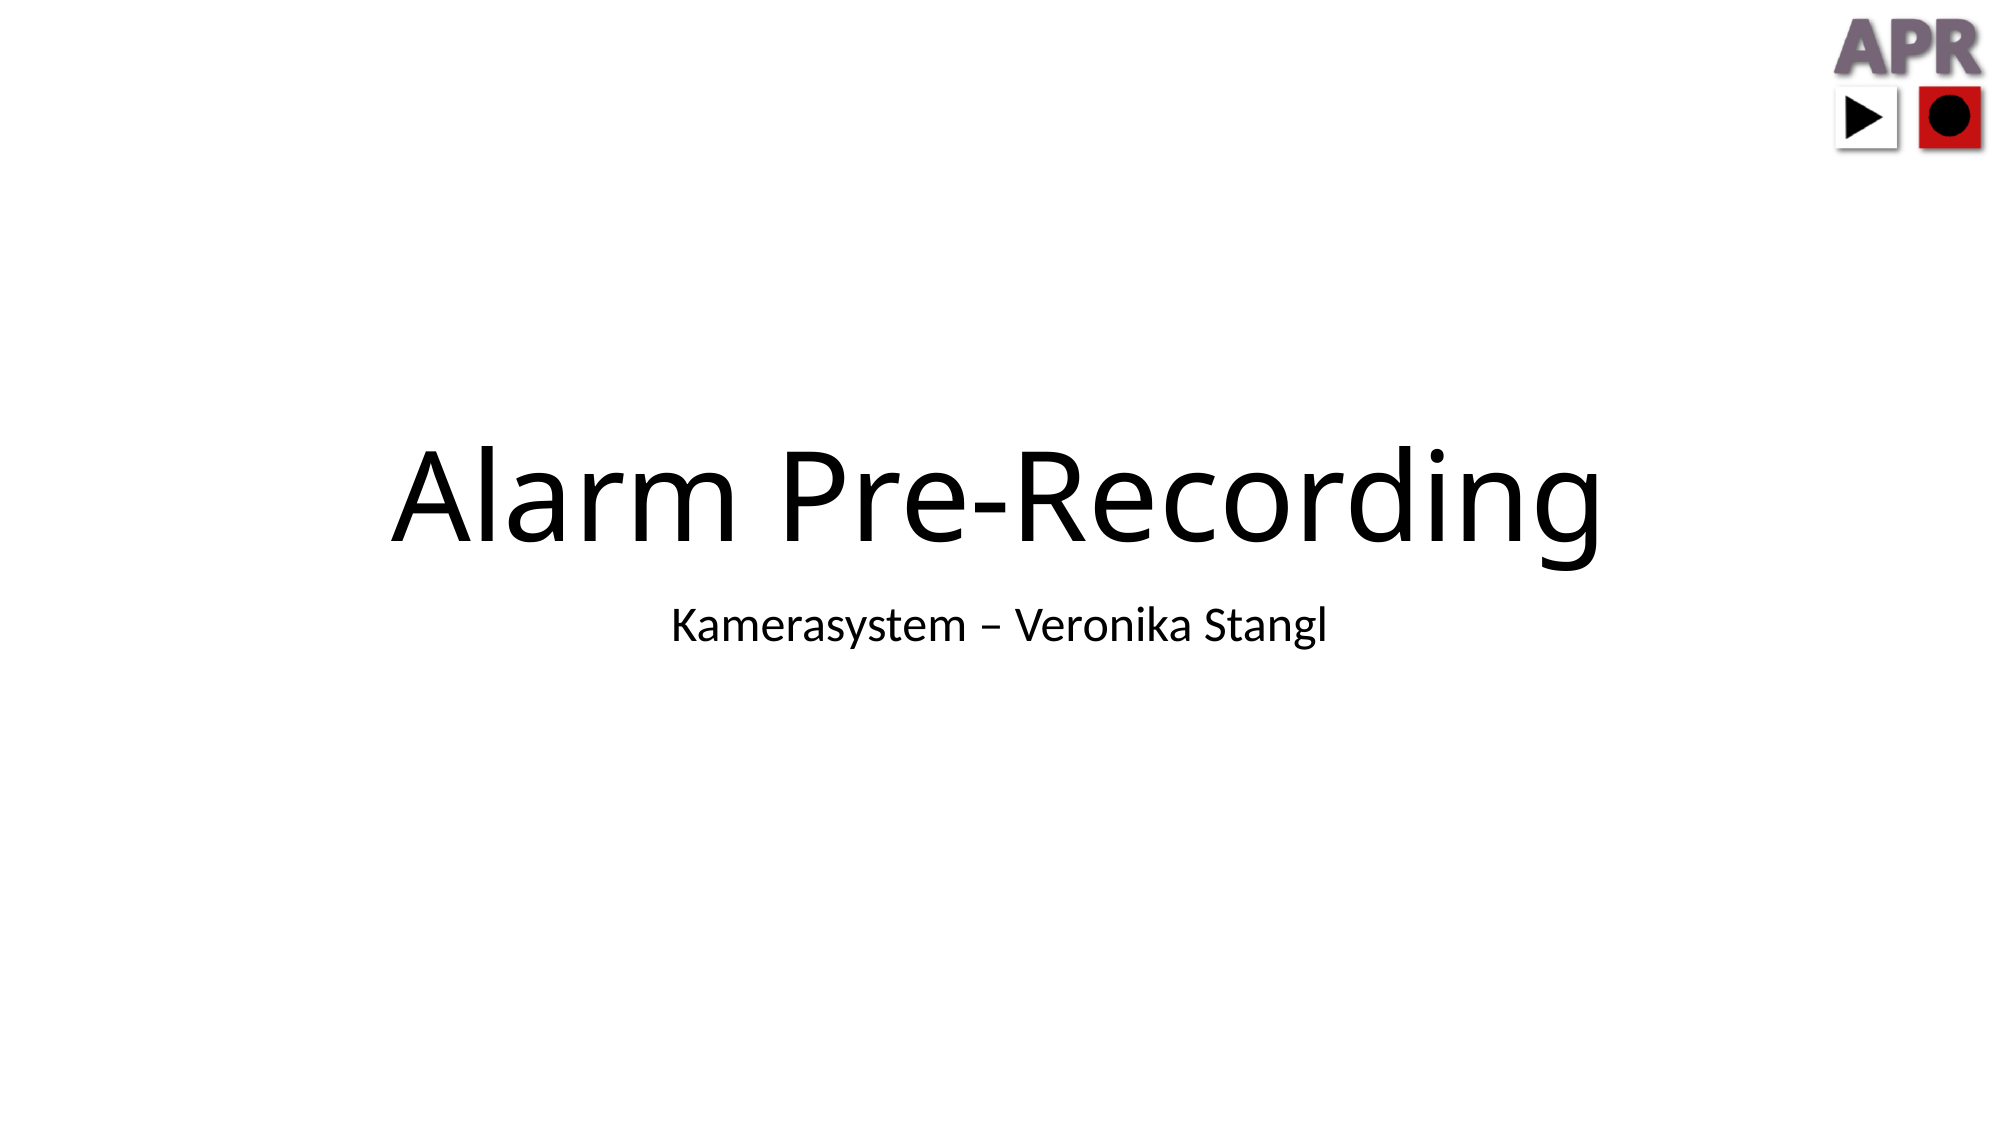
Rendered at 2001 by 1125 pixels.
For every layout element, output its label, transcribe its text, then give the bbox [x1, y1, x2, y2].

picture [1822, 0, 2000, 178]
title Alarm Pre-Recording [249, 184, 1750, 576]
subtitle Kamerasystem – Veronika Stangl [249, 590, 1750, 863]
